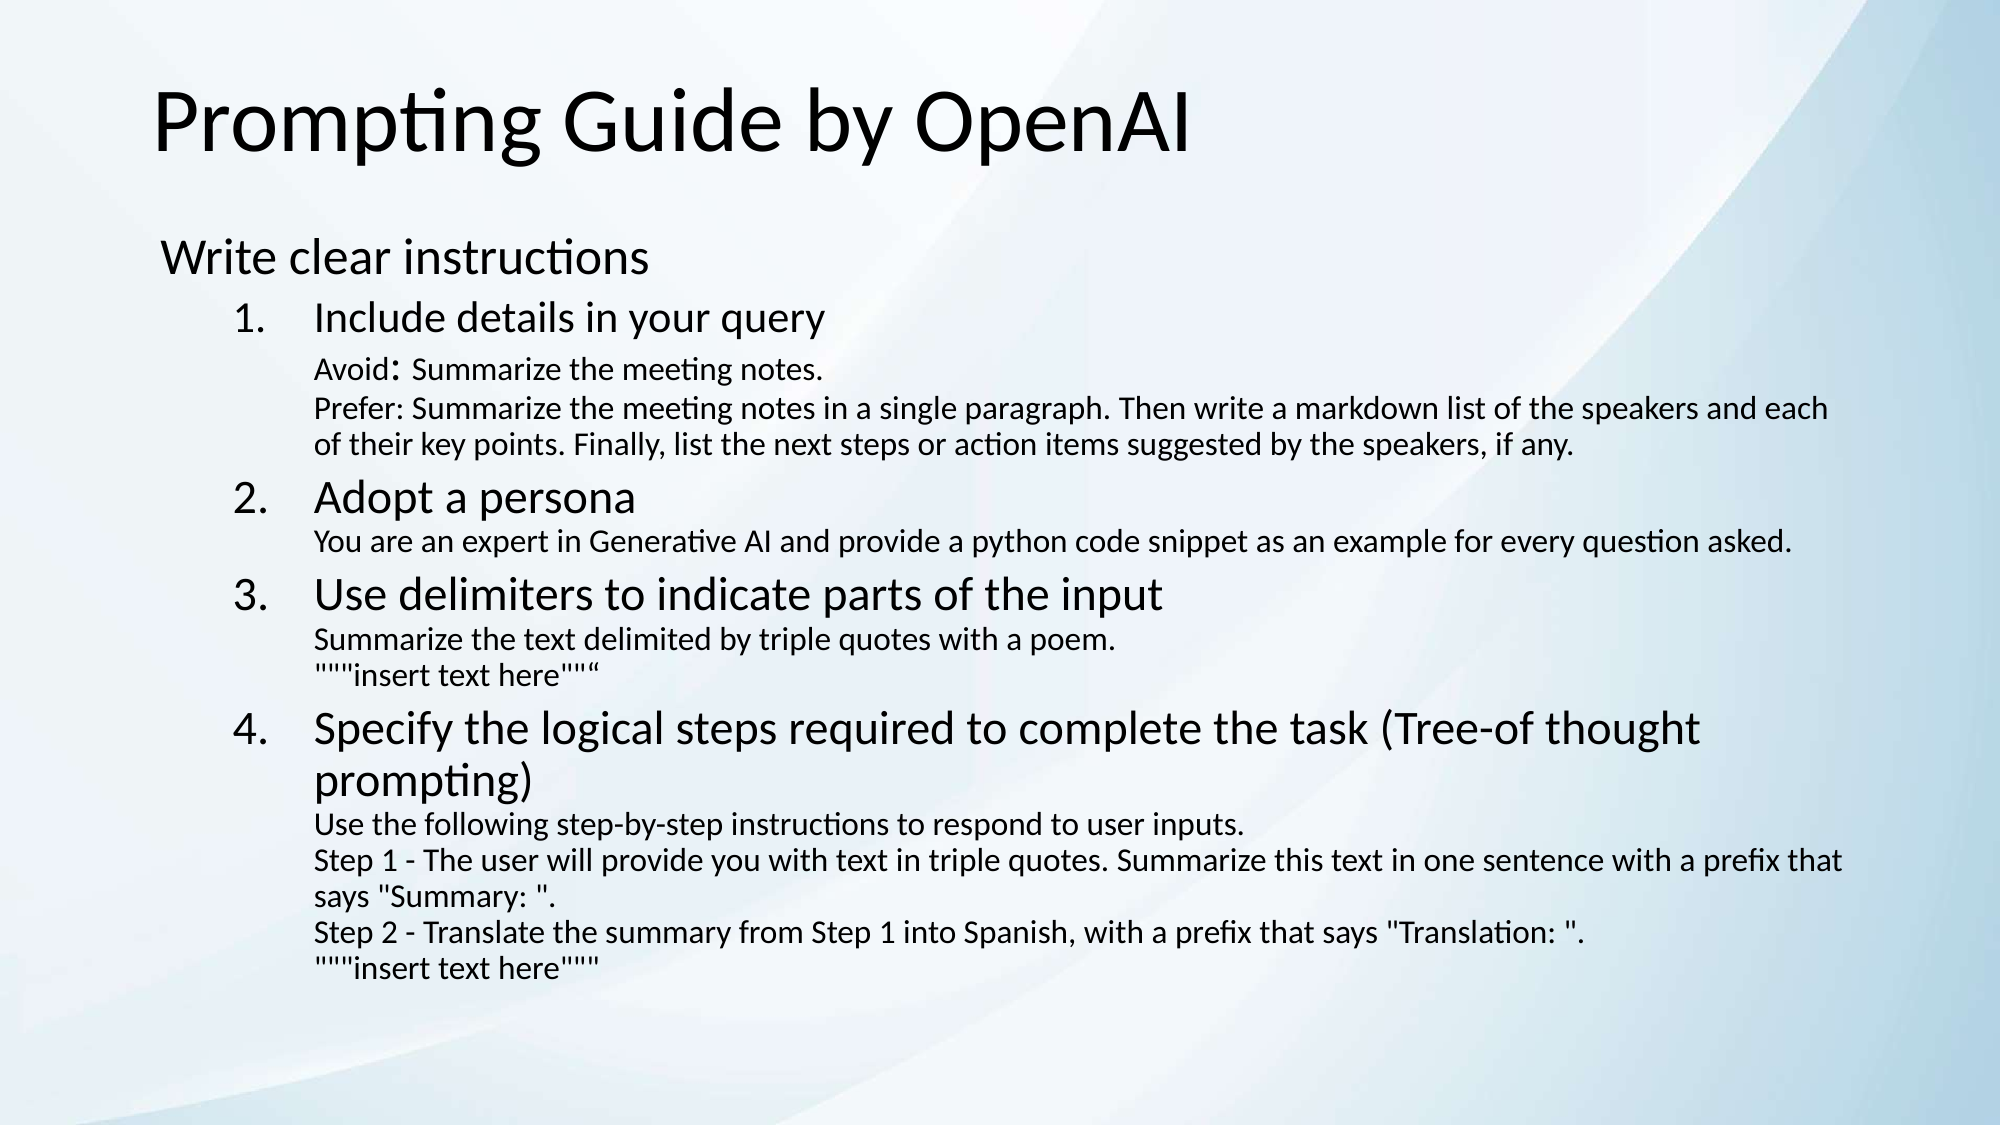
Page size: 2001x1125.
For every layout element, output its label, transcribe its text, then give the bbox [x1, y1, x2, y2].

picture [0, 0, 2000, 1125]
list Write clear instructions Include details in your query Avoid: Summarize the meeting notes. Prefer: Summarize the meeting notes in a single paragraph. Then write a markdown list of the speakers and each of their key points. Finally, list the next steps or action items suggested by the speakers, if any. Adopt a persona You are an expert in Generative AI and provide a python code snippet as an example for every question asked. Use delimiters to indicate parts of the input Summarize the text delimited by triple quotes with a poem. """insert text here""“ Specify the logical steps required to complete the task (Tree-of thought prompting) Use the following step-by-step instructions to respond to user inputs. Step 1 - The user will provide you with text in triple quotes. Summarize this text in one sentence with a prefix that says "Summary: ". Step 2 - Translate the summary from Step 1 into Spanish, with a prefix that says "Translation: ". """insert text here""" [137, 222, 1863, 999]
title Prompting Guide by OpenAI [137, 59, 1863, 184]
